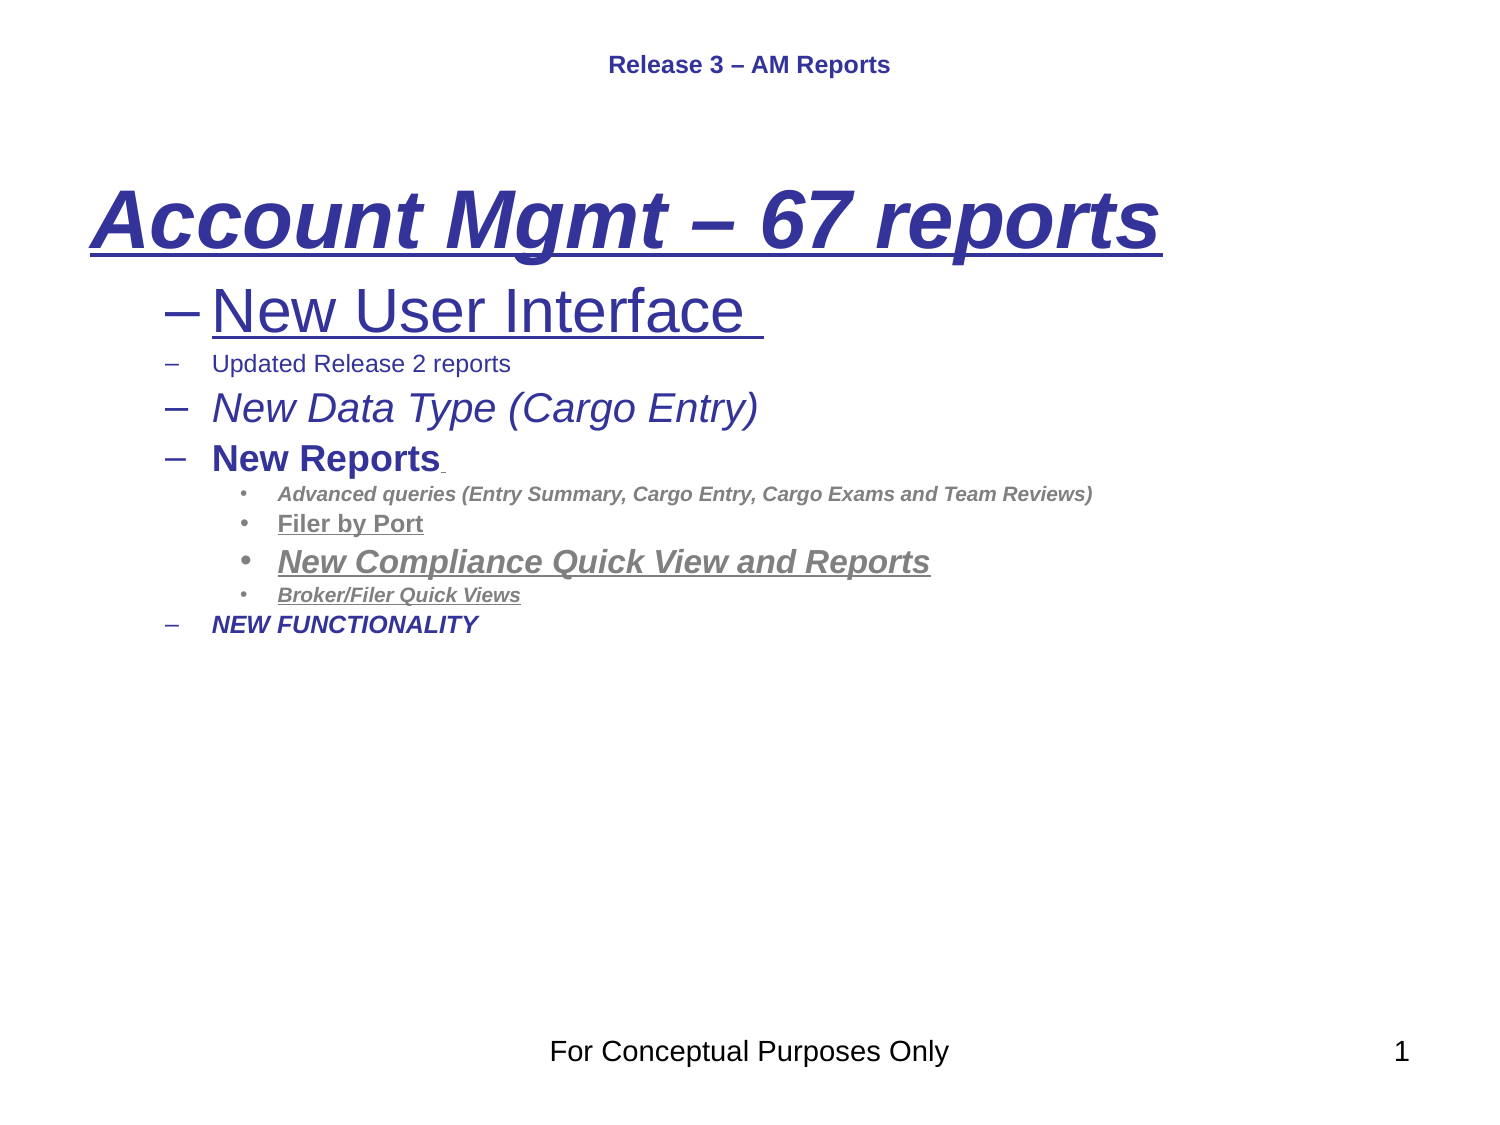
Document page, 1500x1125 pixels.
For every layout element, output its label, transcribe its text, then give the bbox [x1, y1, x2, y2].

slide_number ‹#› [1074, 1024, 1425, 1103]
footer For Conceptual Purposes Only [512, 1024, 988, 1103]
list Release 3 – AM Reports Account Mgmt – 67 reports New User Interface Updated Release 2 reports New Data Type (Cargo Entry) New Reports Advanced queries (Entry Summary, Cargo Entry, Cargo Exams and Team Reviews) Filer by Port New Compliance Quick View and Reports Broker/Filer Quick Views NEW FUNCTIONALITY [75, 45, 1425, 1005]
